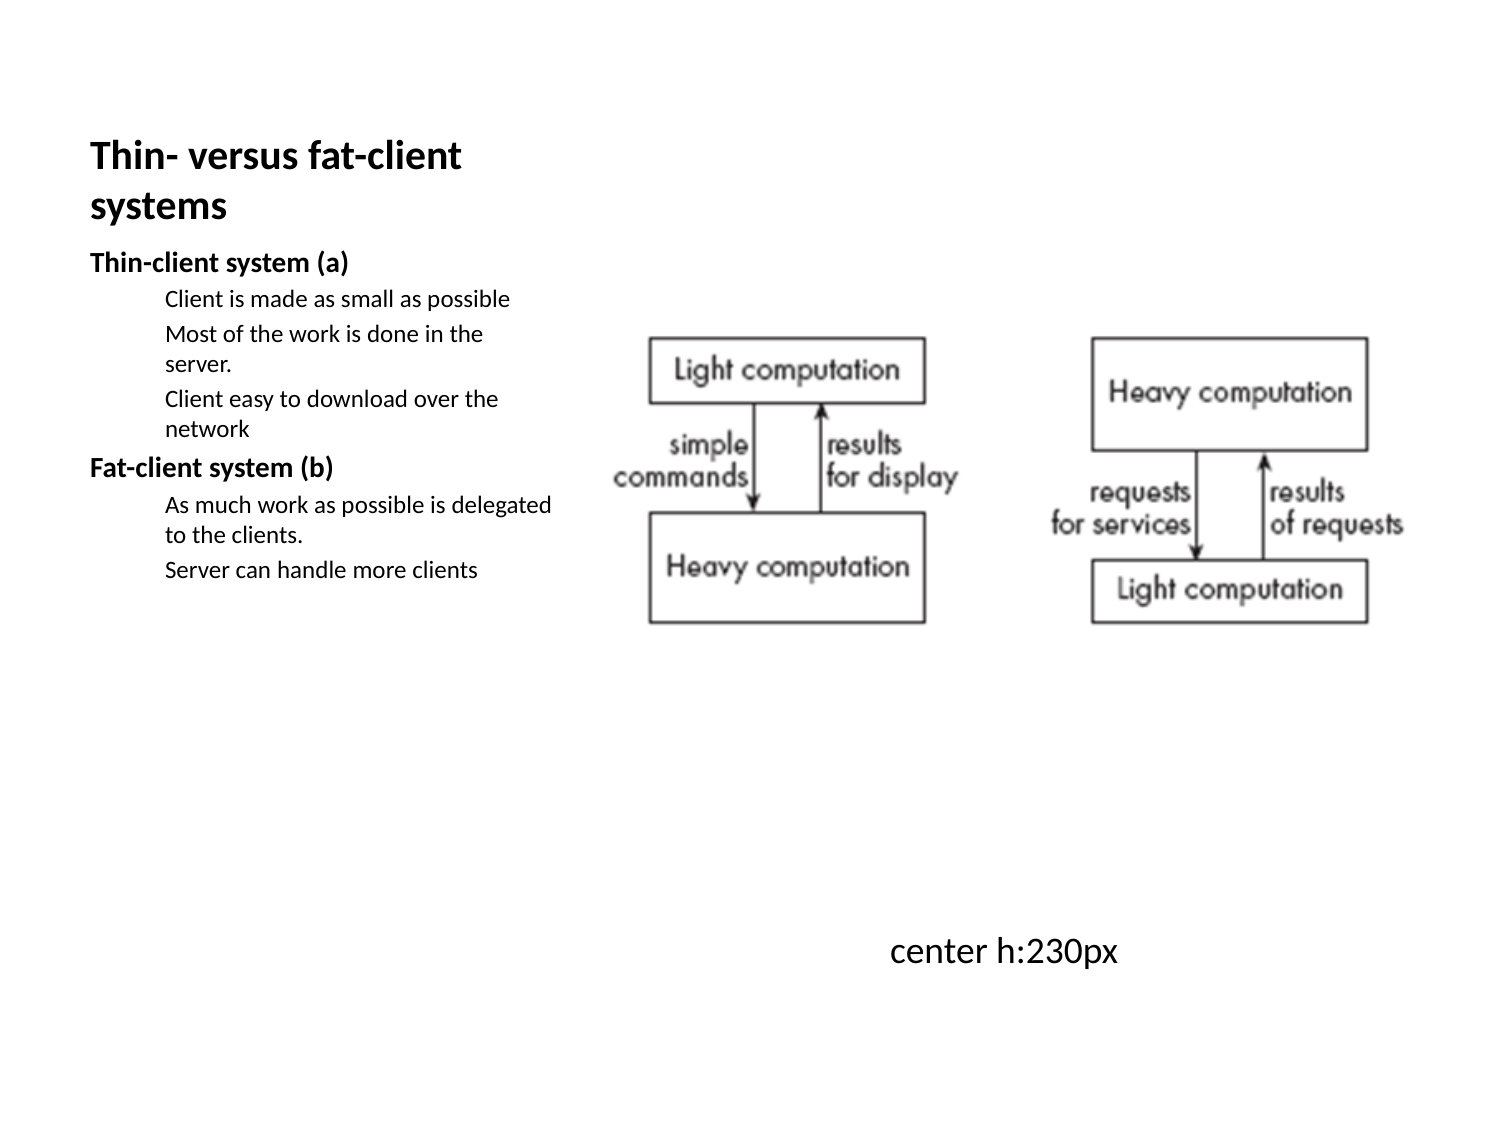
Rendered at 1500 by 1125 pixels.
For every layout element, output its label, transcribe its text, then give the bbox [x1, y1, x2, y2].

picture [585, 320, 1424, 644]
text_box center h:230px [585, 918, 1423, 1003]
list Thin-client system (a) Client is made as small as possible Most of the work is done in the server. Client easy to download over the network Fat-client system (b) As much work as possible is delegated to the clients. Server can handle more clients [75, 235, 569, 1005]
title Thin- versus fat-client systems [75, 44, 569, 235]
